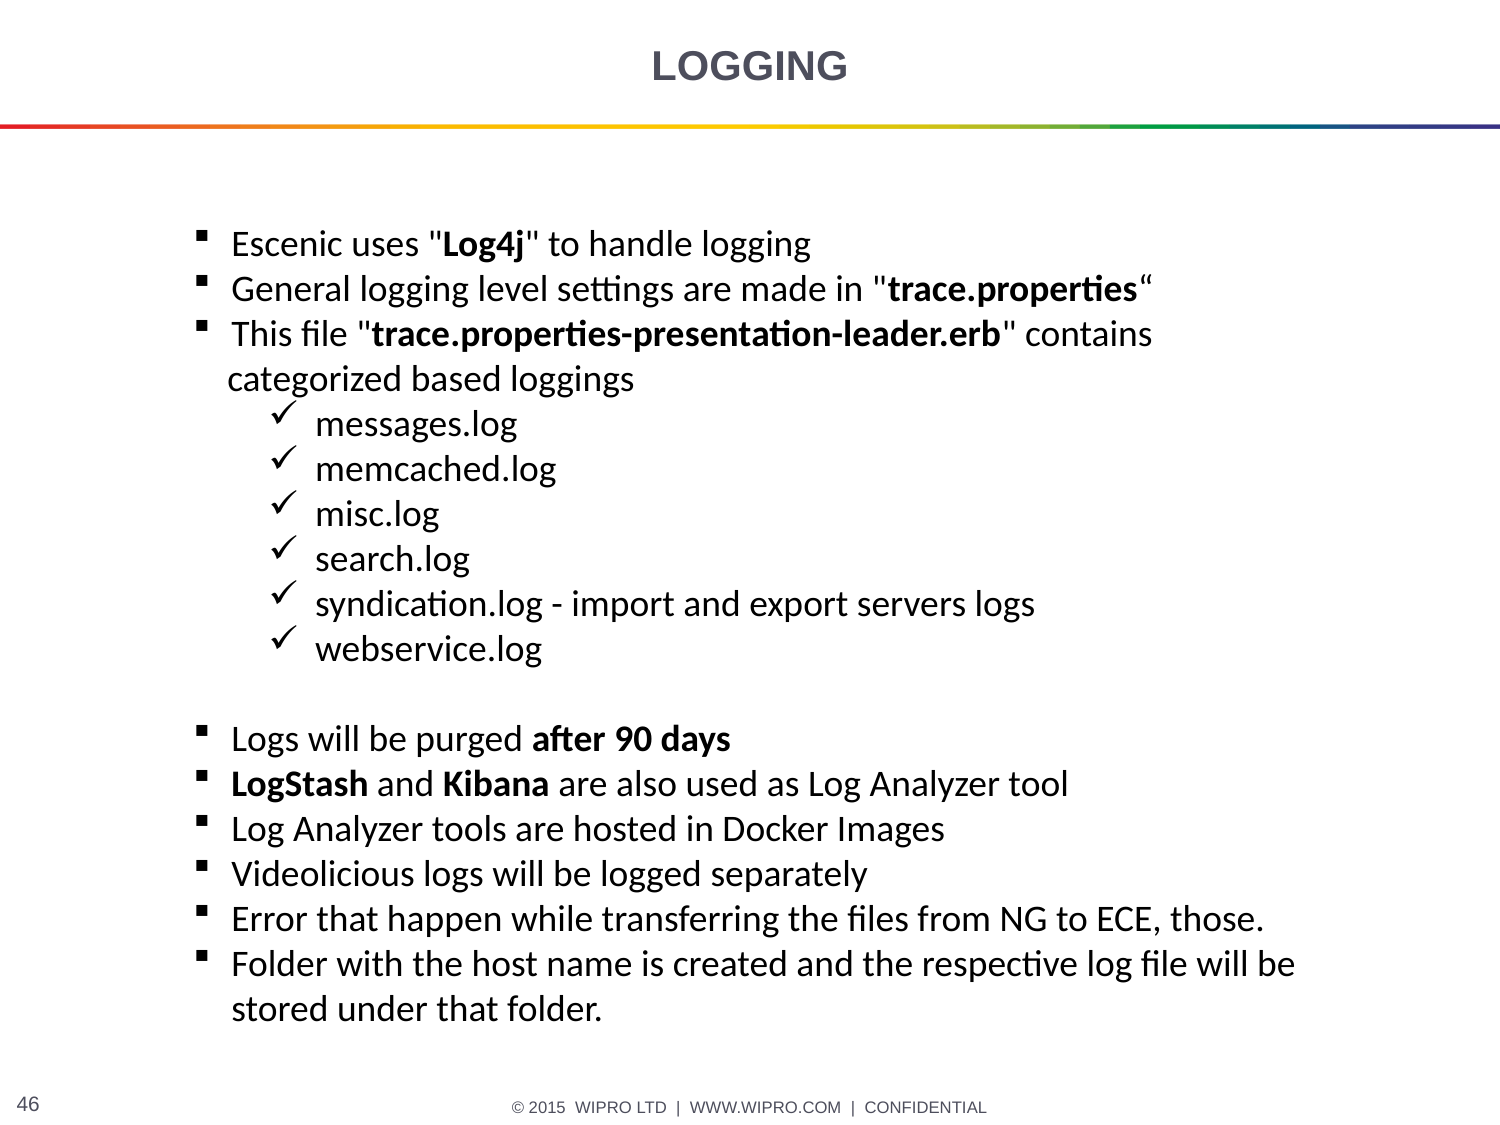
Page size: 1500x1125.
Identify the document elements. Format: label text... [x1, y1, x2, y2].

title LOGGING [74, 30, 1426, 68]
list Escenic uses "Log4j" to handle logging General logging level settings are made in "trace.properties“ This file "trace.properties-presentation-leader.erb" contains categorized based loggings messages.log memcached.log misc.log search.log syndication.log - import and export servers logs webservice.log Logs will be purged after 90 days LogStash and Kibana are also used as Log Analyzer tool Log Analyzer tools are hosted in Docker Images Videolicious logs will be logged separately Error that happen while transferring the files from NG to ECE, those. Folder with the host name is created and the respective log file will be stored under that folder. [43, 68, 1457, 1125]
